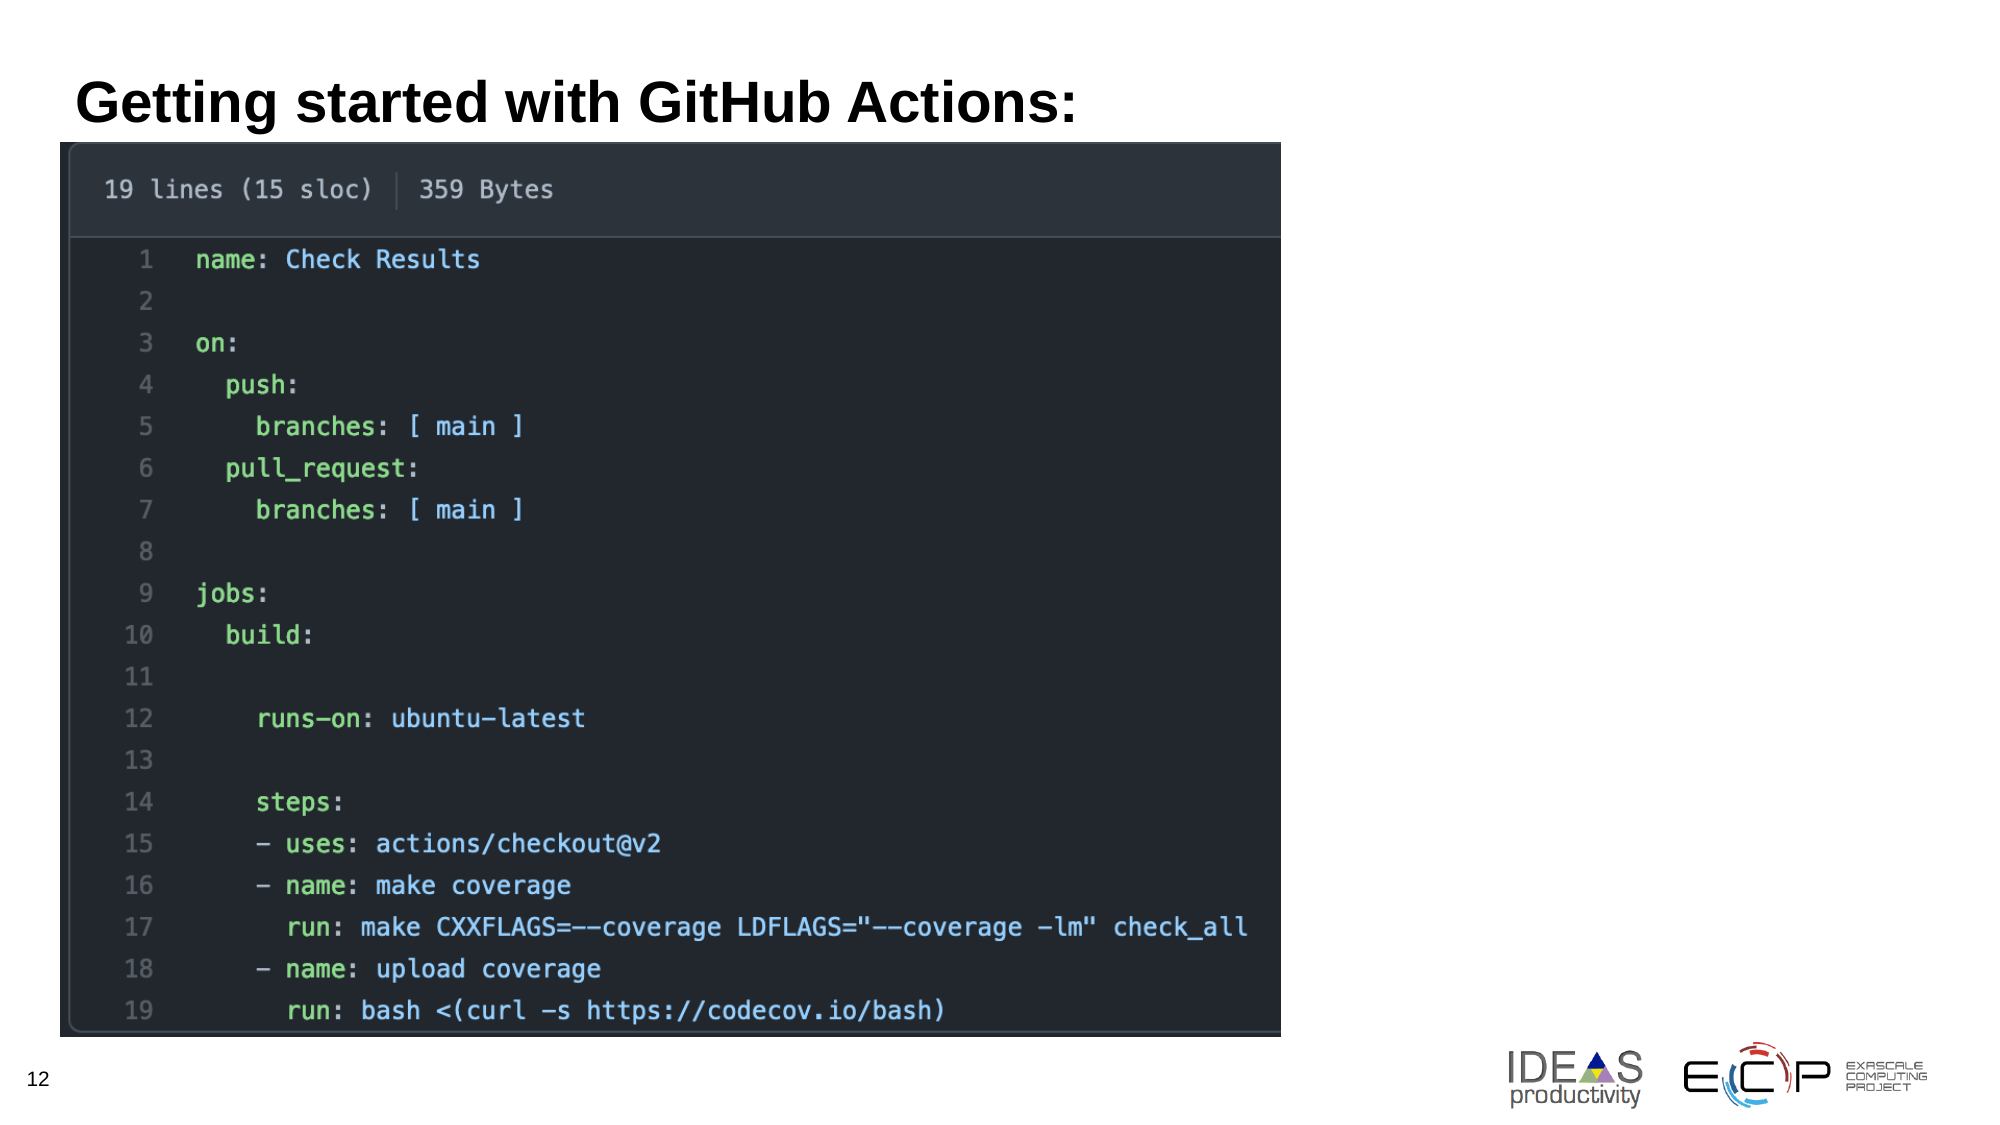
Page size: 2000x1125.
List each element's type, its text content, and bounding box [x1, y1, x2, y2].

picture [59, 142, 1282, 1037]
picture [1684, 1042, 1927, 1108]
title Getting started with GitHub Actions: [59, 67, 1927, 218]
picture [1508, 1050, 1643, 1109]
